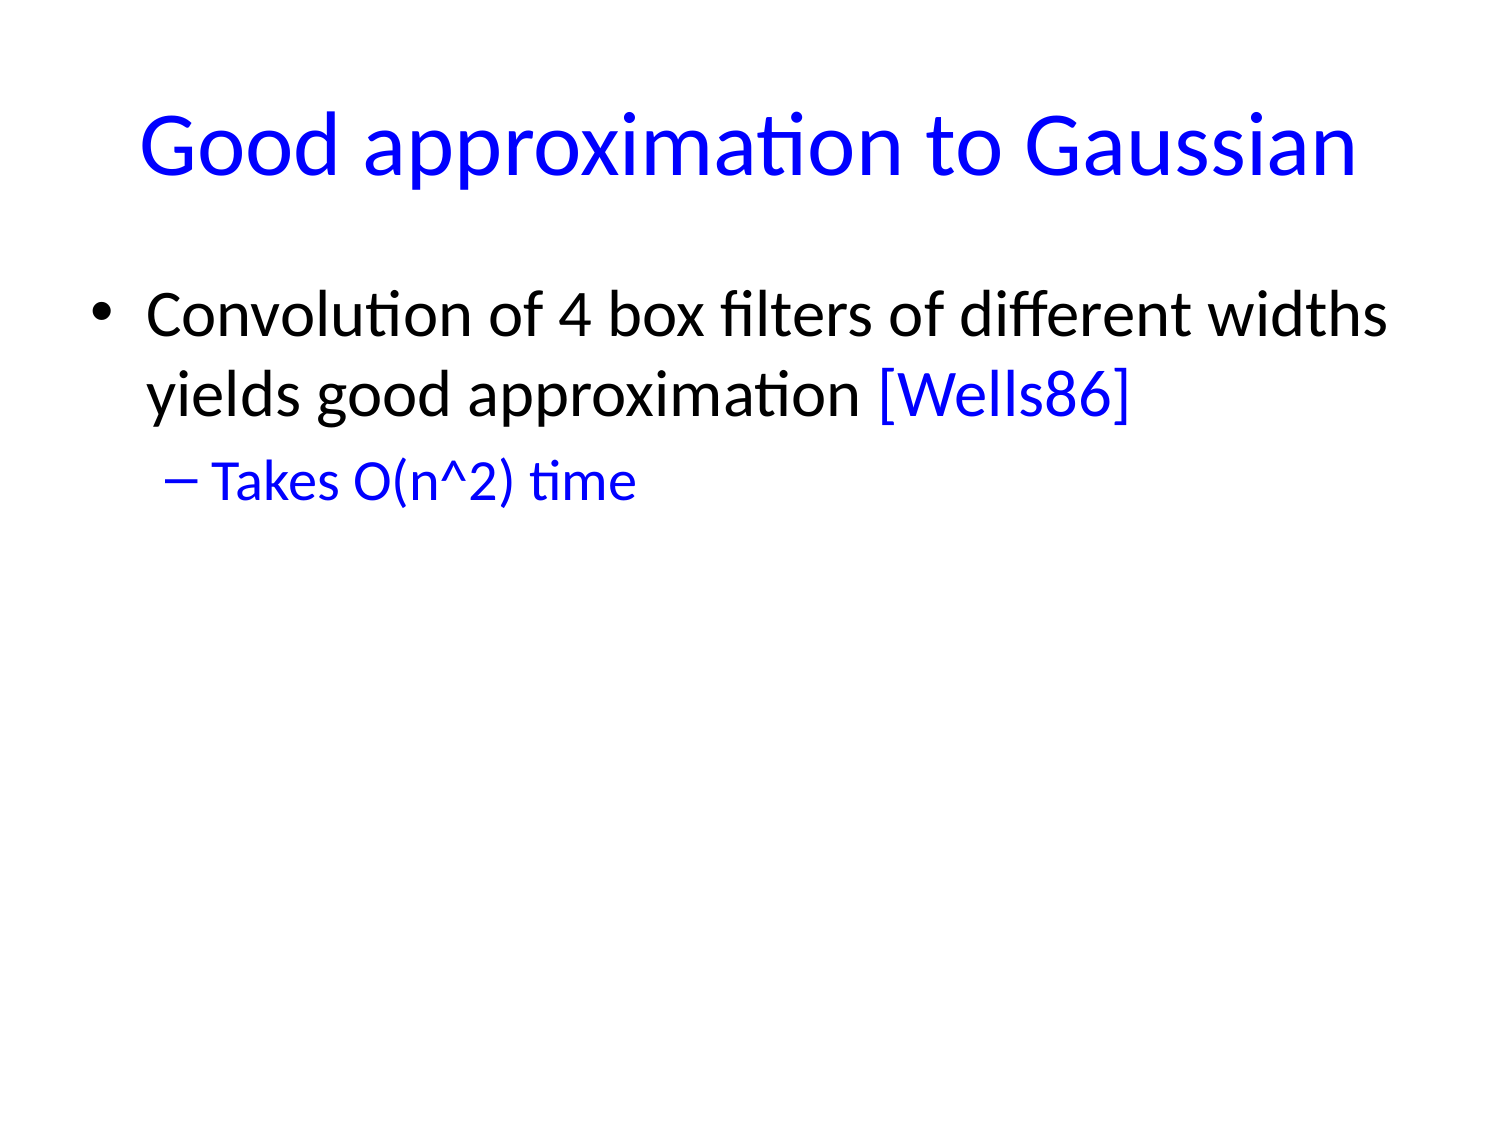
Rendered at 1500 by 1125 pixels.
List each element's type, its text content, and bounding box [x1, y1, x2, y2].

title Good approximation to Gaussian [75, 45, 1425, 233]
list Convolution of 4 box filters of different widths yields good approximation [Wells86] Takes O(n^2) time [75, 262, 1425, 1005]
